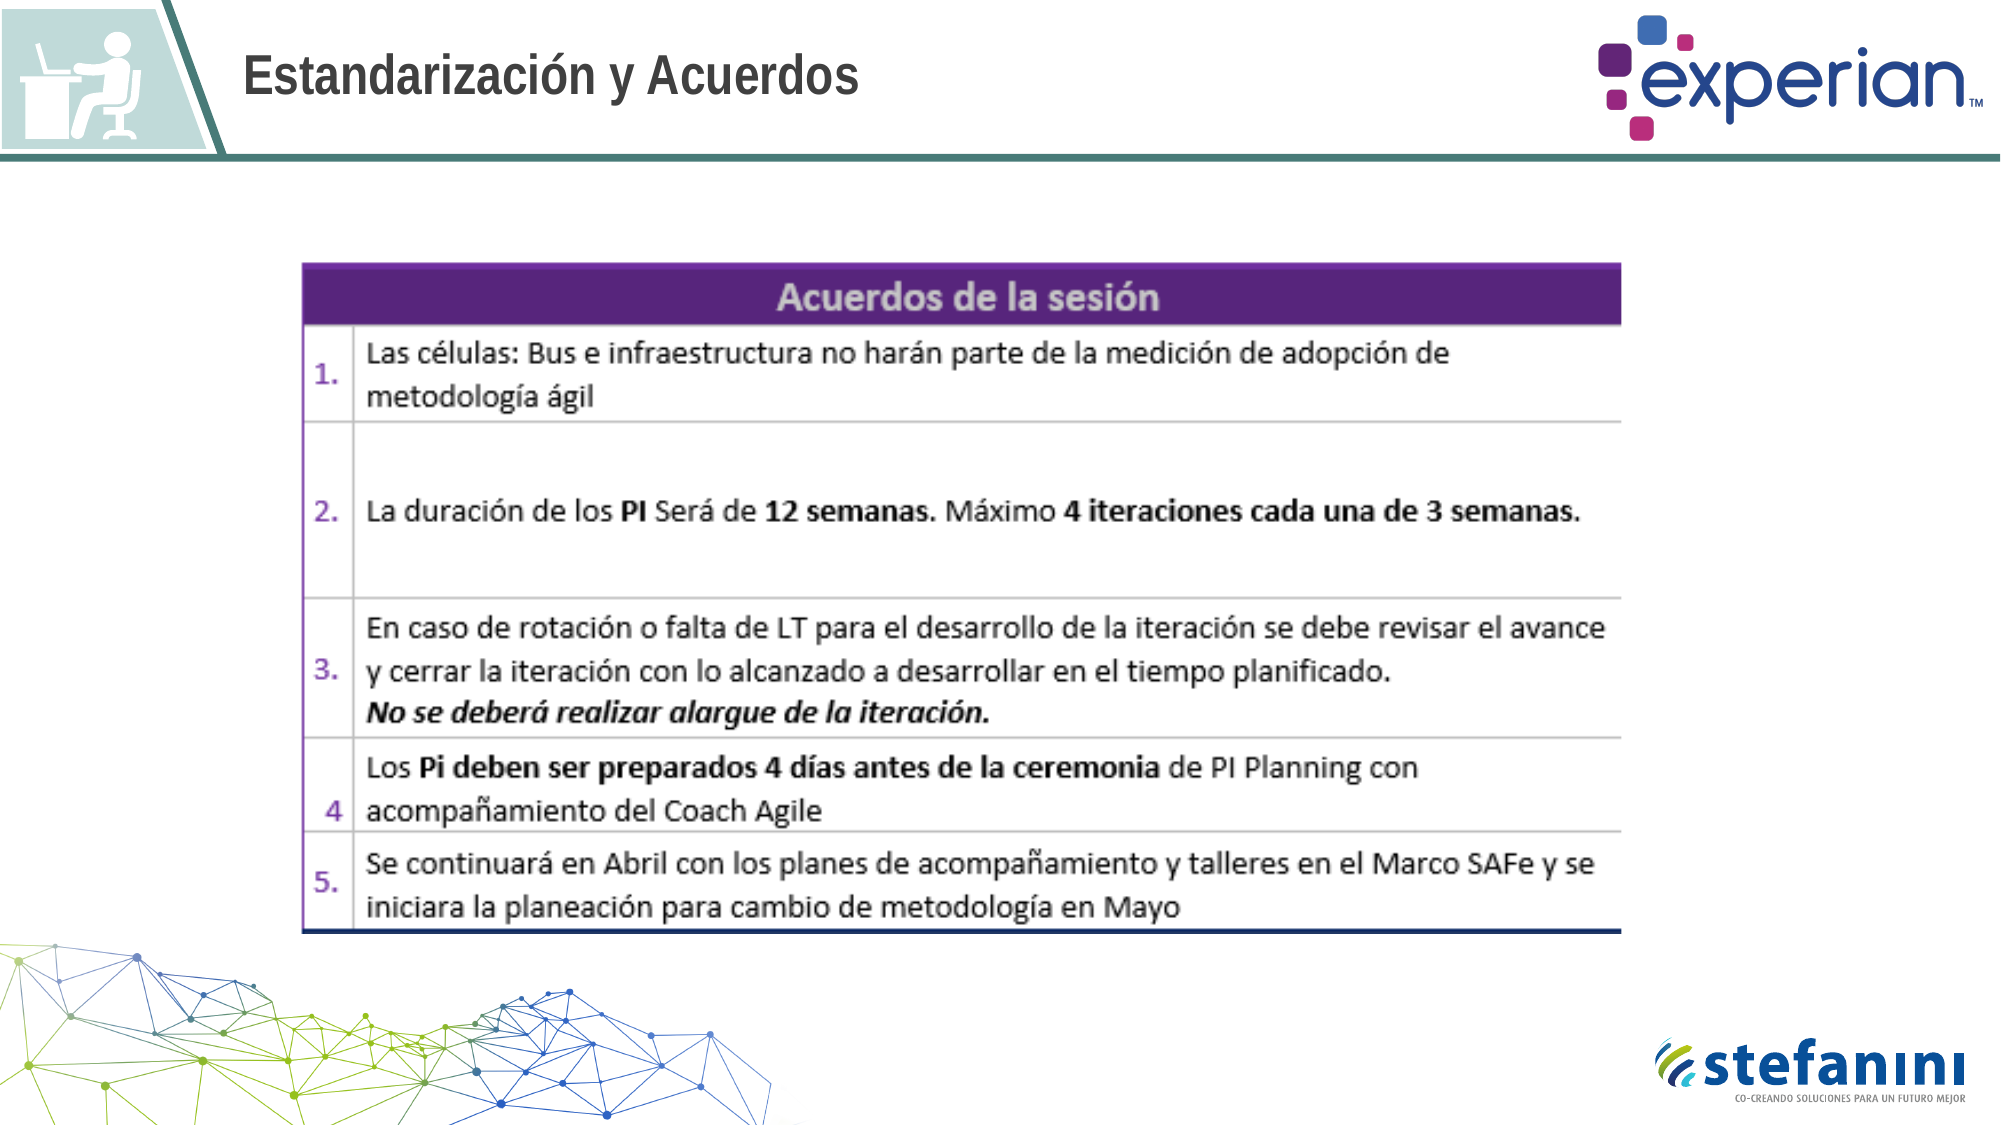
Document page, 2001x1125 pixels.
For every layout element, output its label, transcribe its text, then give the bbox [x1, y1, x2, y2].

title Estandarización y Acuerdos [228, 0, 1641, 154]
picture [1641, 13, 1985, 143]
picture [0, 261, 1622, 1125]
